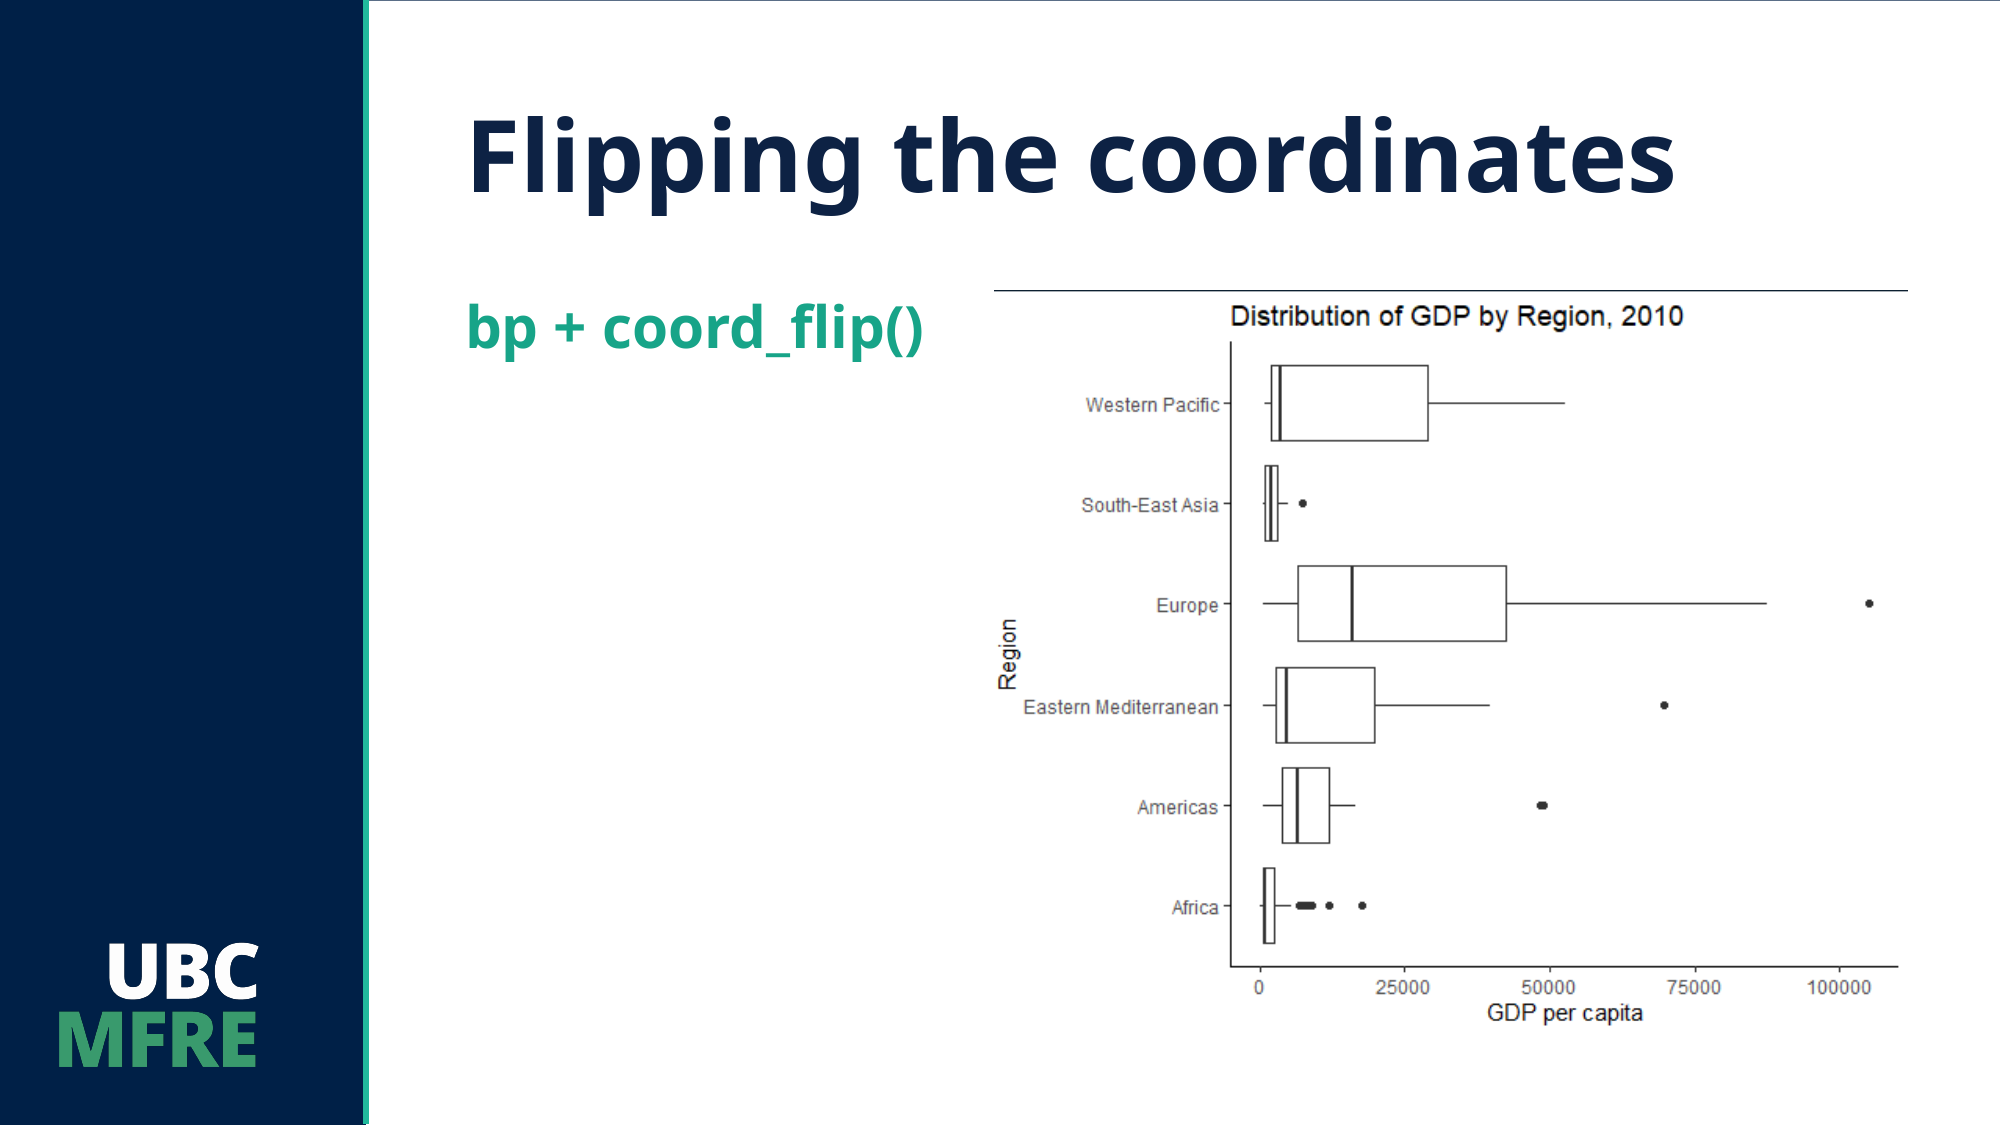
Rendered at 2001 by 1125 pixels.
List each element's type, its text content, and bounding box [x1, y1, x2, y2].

picture [994, 290, 1908, 1032]
picture [37, 928, 279, 1083]
title Flipping the coordinates [450, 50, 1943, 269]
list bp + coord_flip() [450, 290, 1943, 1083]
